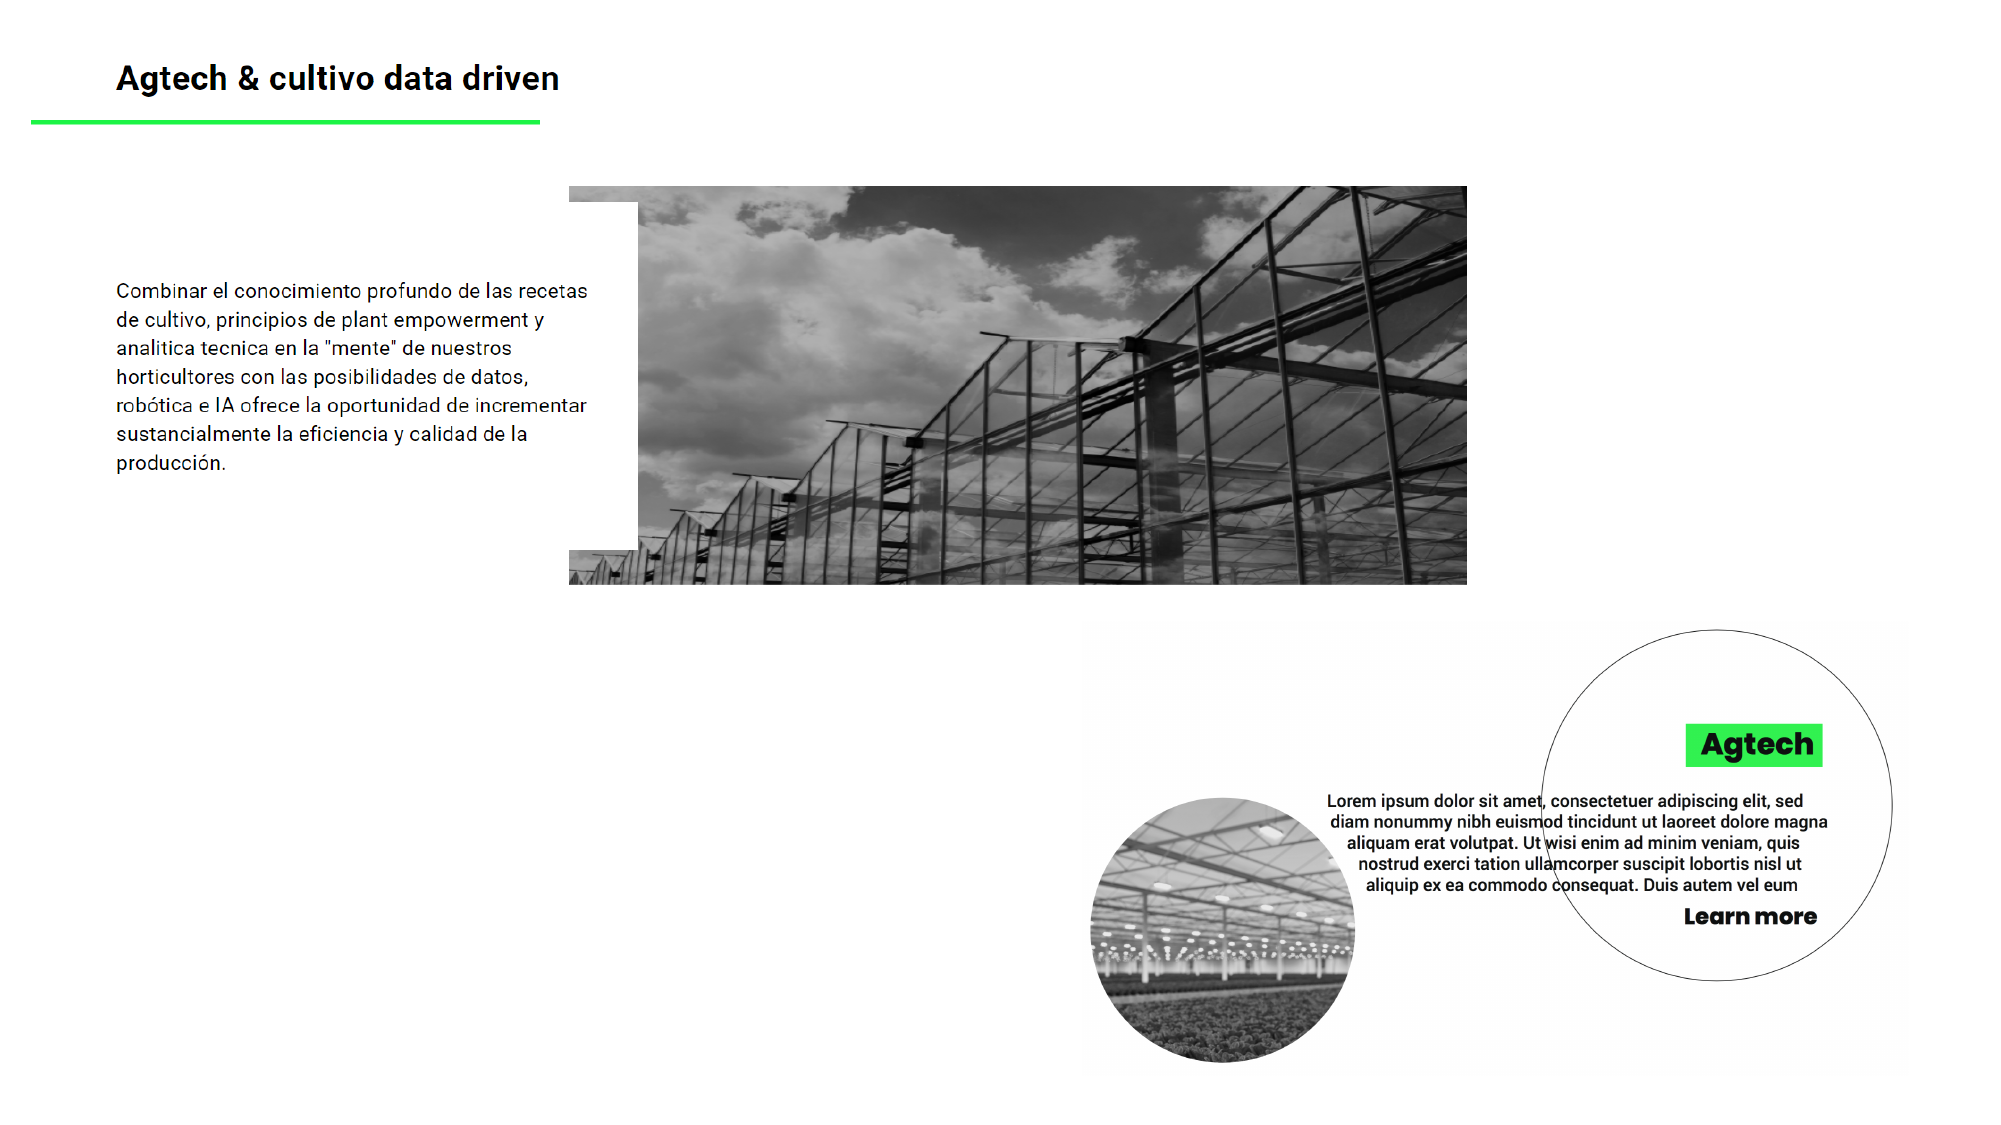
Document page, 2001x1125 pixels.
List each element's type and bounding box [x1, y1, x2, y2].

picture [1082, 621, 1909, 1076]
picture [31, 49, 1496, 606]
